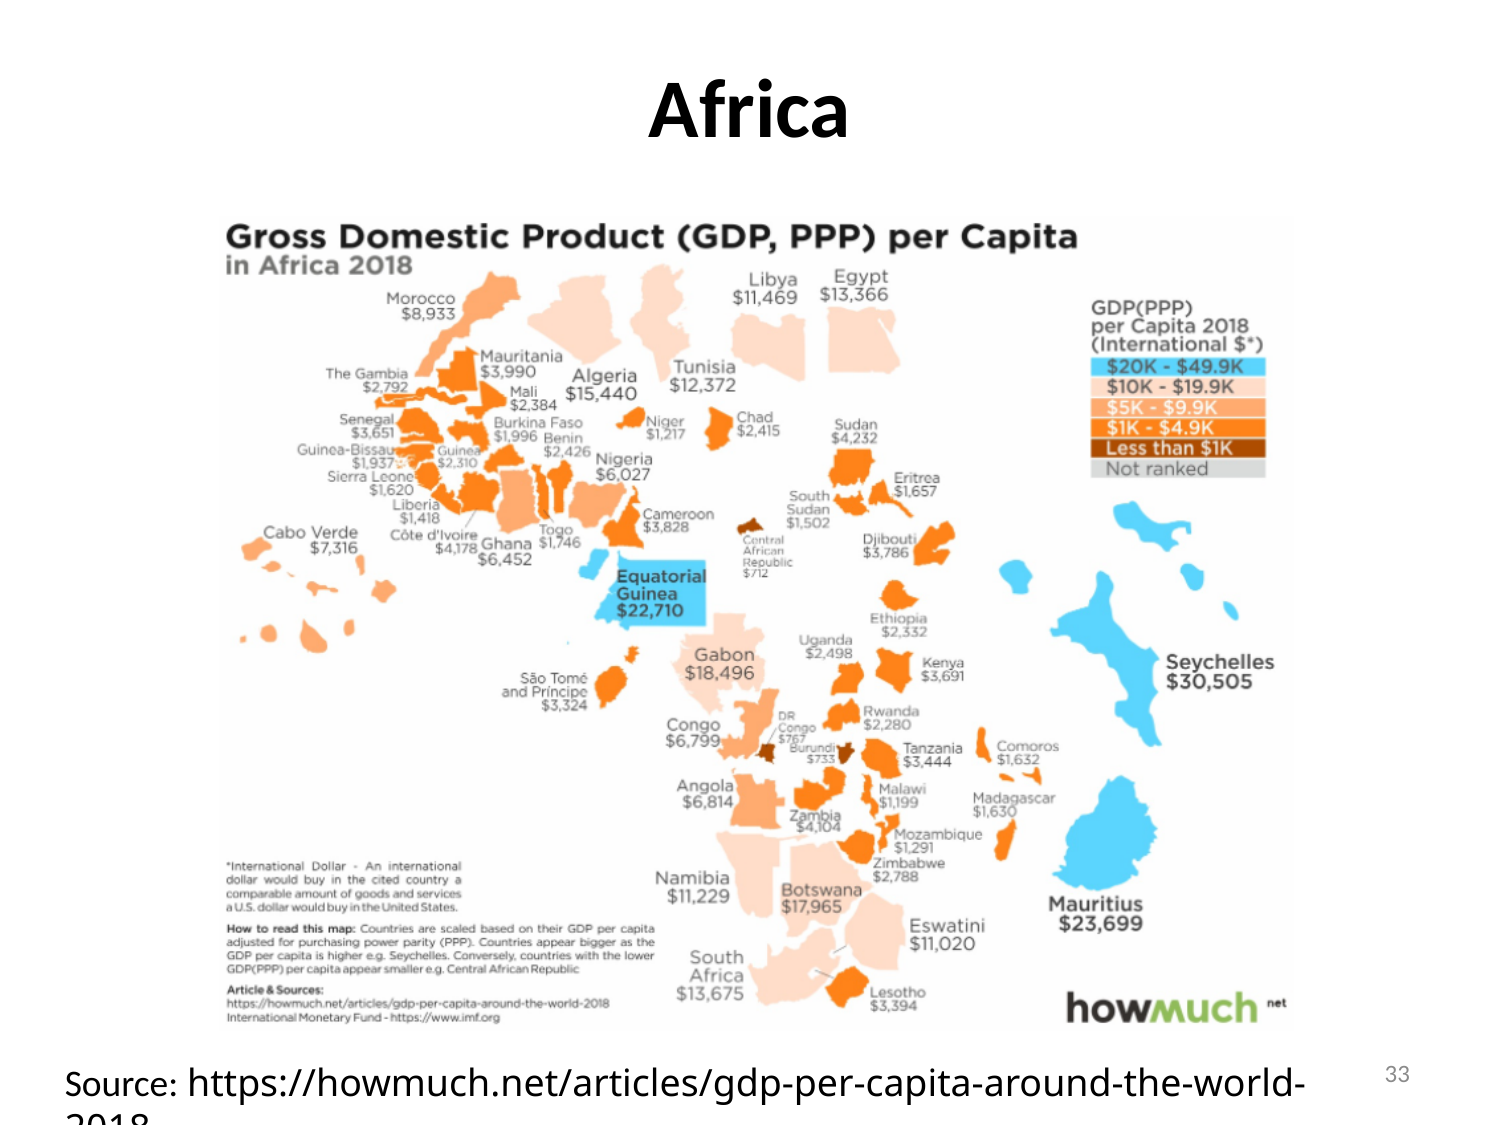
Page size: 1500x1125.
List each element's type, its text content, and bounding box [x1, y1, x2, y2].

title Africa [75, 32, 1425, 175]
text_box Source: https://howmuch.net/articles/gdp-per-capita-around-the-world-2018 [50, 1051, 1363, 1125]
slide_number 33 [1074, 1042, 1425, 1103]
picture [187, 206, 1301, 1031]
